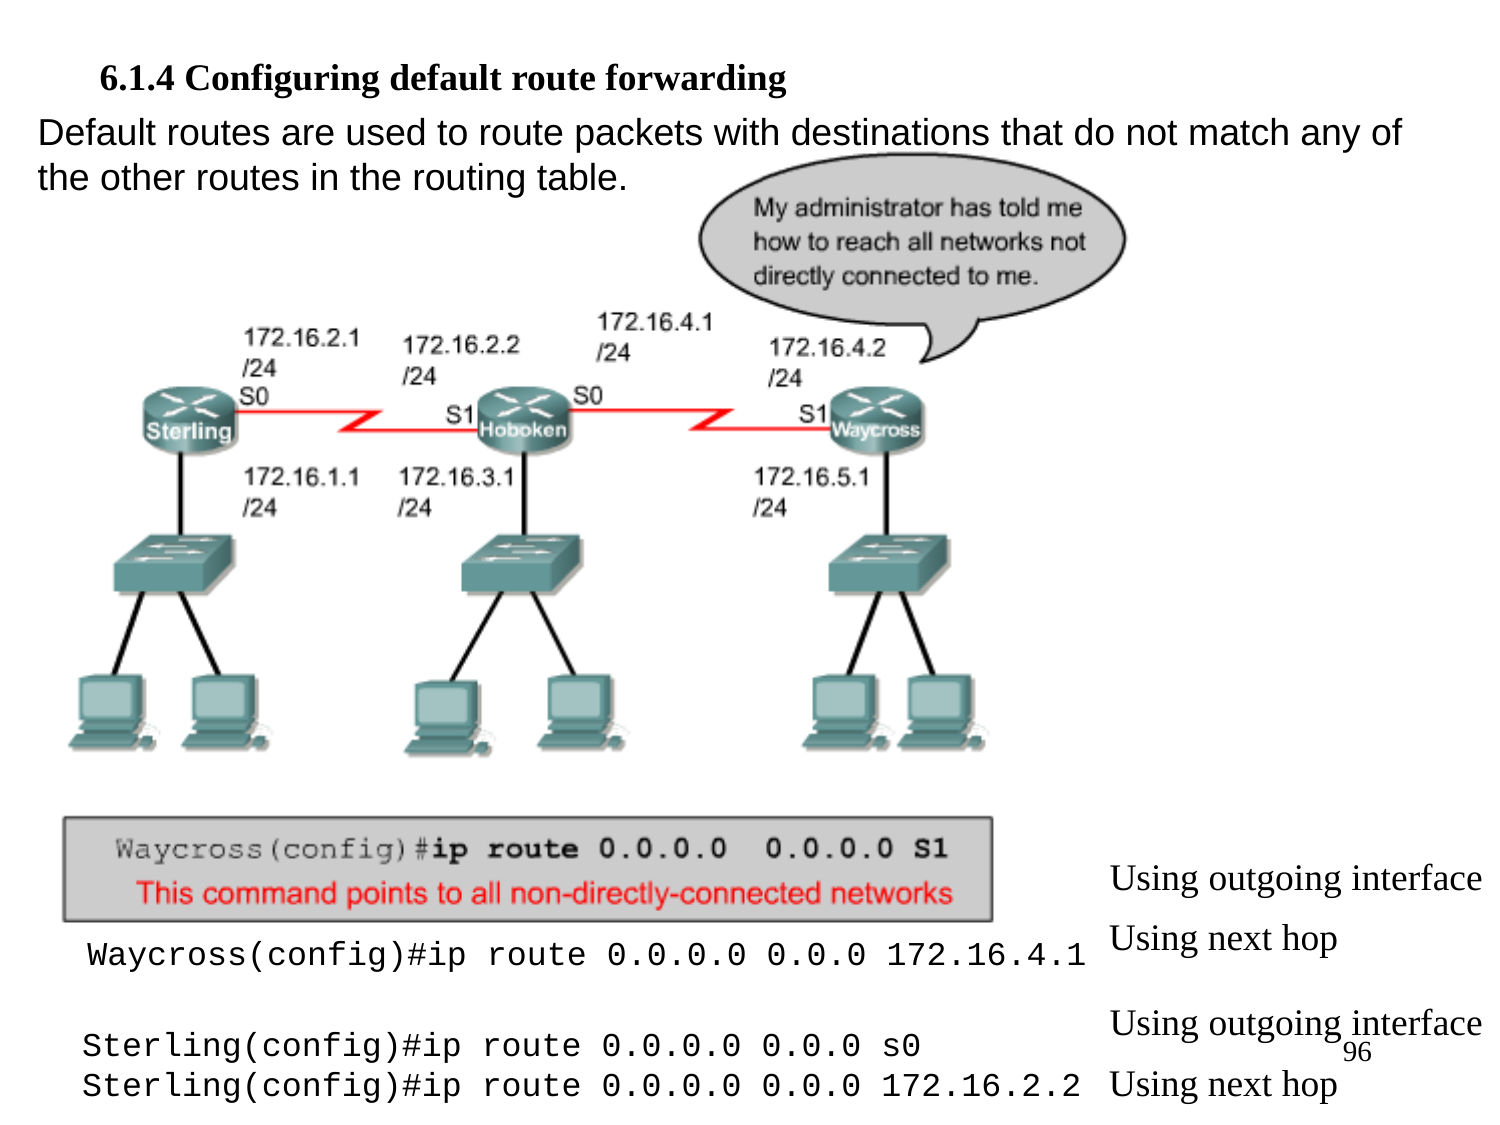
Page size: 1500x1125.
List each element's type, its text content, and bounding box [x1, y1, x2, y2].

text_box Using outgoing interface [1094, 990, 1499, 1051]
slide_number 96 [1354, 1051, 1388, 1101]
text_box Using outgoing interface [1144, 845, 1499, 905]
title 6.1.4 Configuring default route forwarding [75, 24, 1425, 100]
text_box Default routes are used to route packets with destinations that do not match any of the other routes in the routing table. [22, 100, 1436, 206]
text_box Sterling(config)#ip route 0.0.0.0 0.0.0 s0 Sterling(config)#ip route 0.0.0.0 0.0.0 172.16.2.2 [67, 1015, 1094, 1111]
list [35, 134, 1140, 942]
text_box Using next hop [1094, 1051, 1354, 1111]
text_box Waycross(config)#ip route 0.0.0.0 0.0.0 172.16.4.1 [72, 951, 1103, 980]
text_box Using next hop [1094, 905, 1354, 966]
